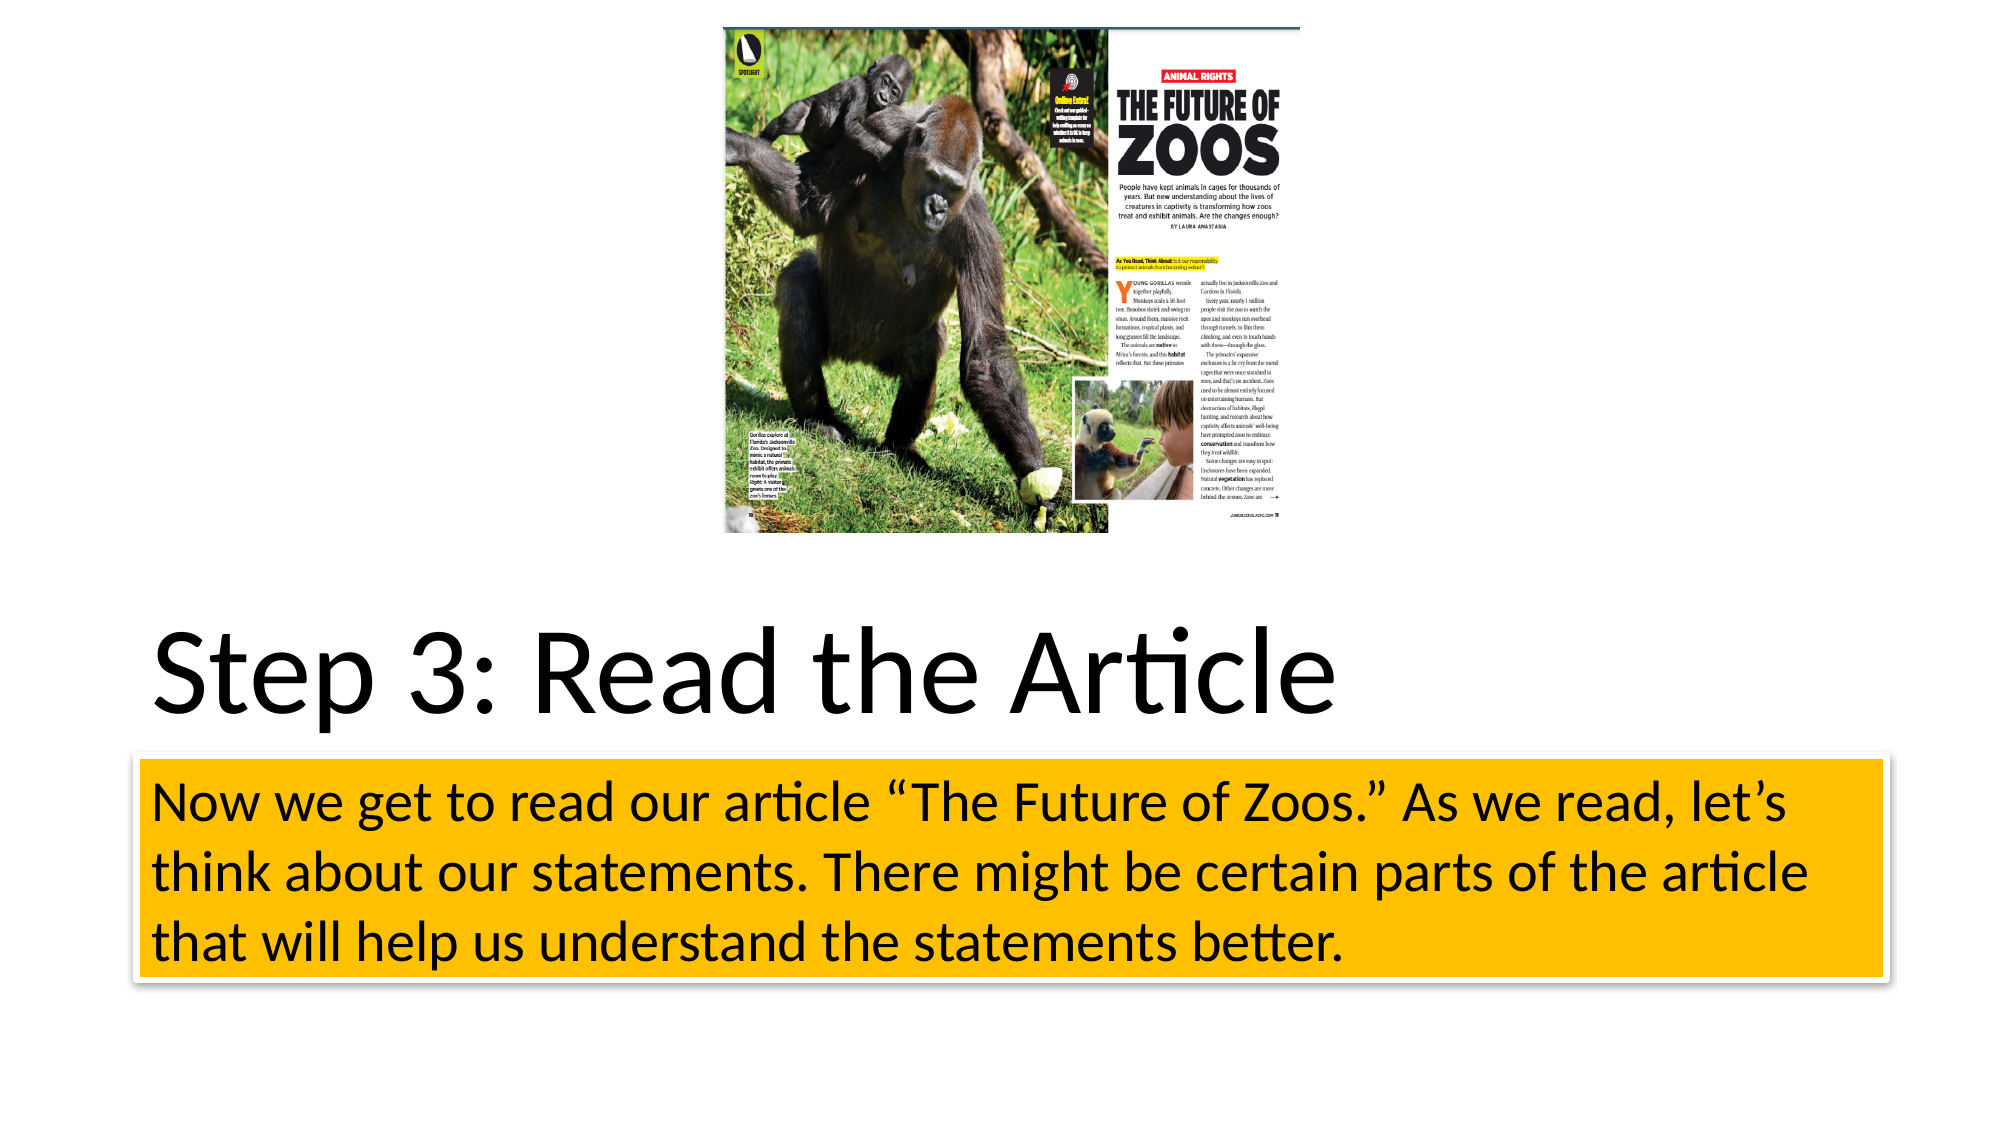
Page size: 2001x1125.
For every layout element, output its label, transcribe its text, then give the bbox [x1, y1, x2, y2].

picture [723, 27, 1300, 534]
text_box Now we get to read our article “The Future of Zoos.” As we read, let’s think about our statements. There might be certain parts of the article that will help us understand the statements better. [133, 752, 1890, 983]
title Step 3: Read the Article [136, 280, 1862, 749]
